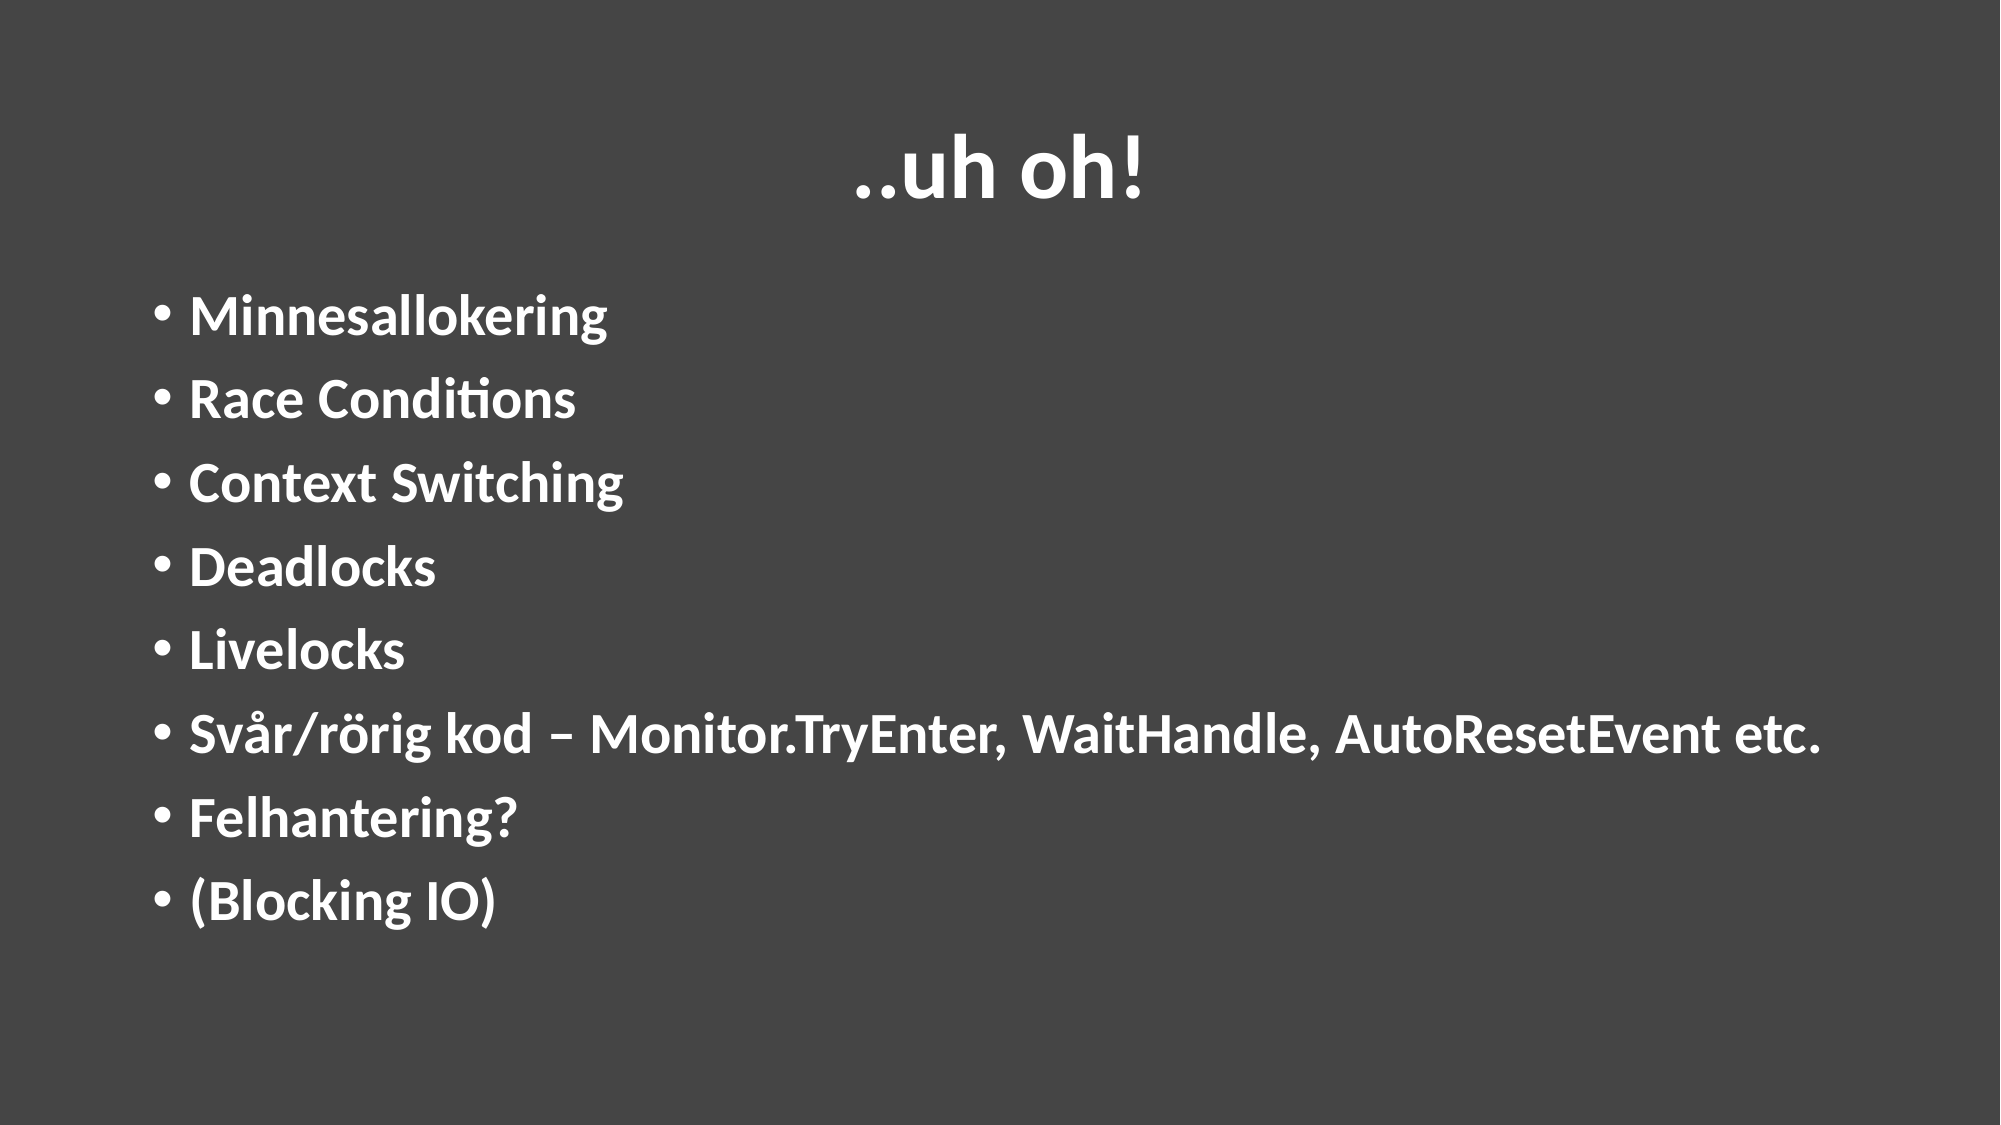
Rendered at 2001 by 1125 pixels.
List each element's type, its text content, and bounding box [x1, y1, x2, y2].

list Minnesallokering Race Conditions Context Switching Deadlocks Livelocks Svår/rörig kod – Monitor.TryEnter, WaitHandle, AutoResetEvent etc. Felhantering? (Blocking IO) [137, 277, 1863, 992]
title ..uh oh! [137, 59, 1863, 277]
